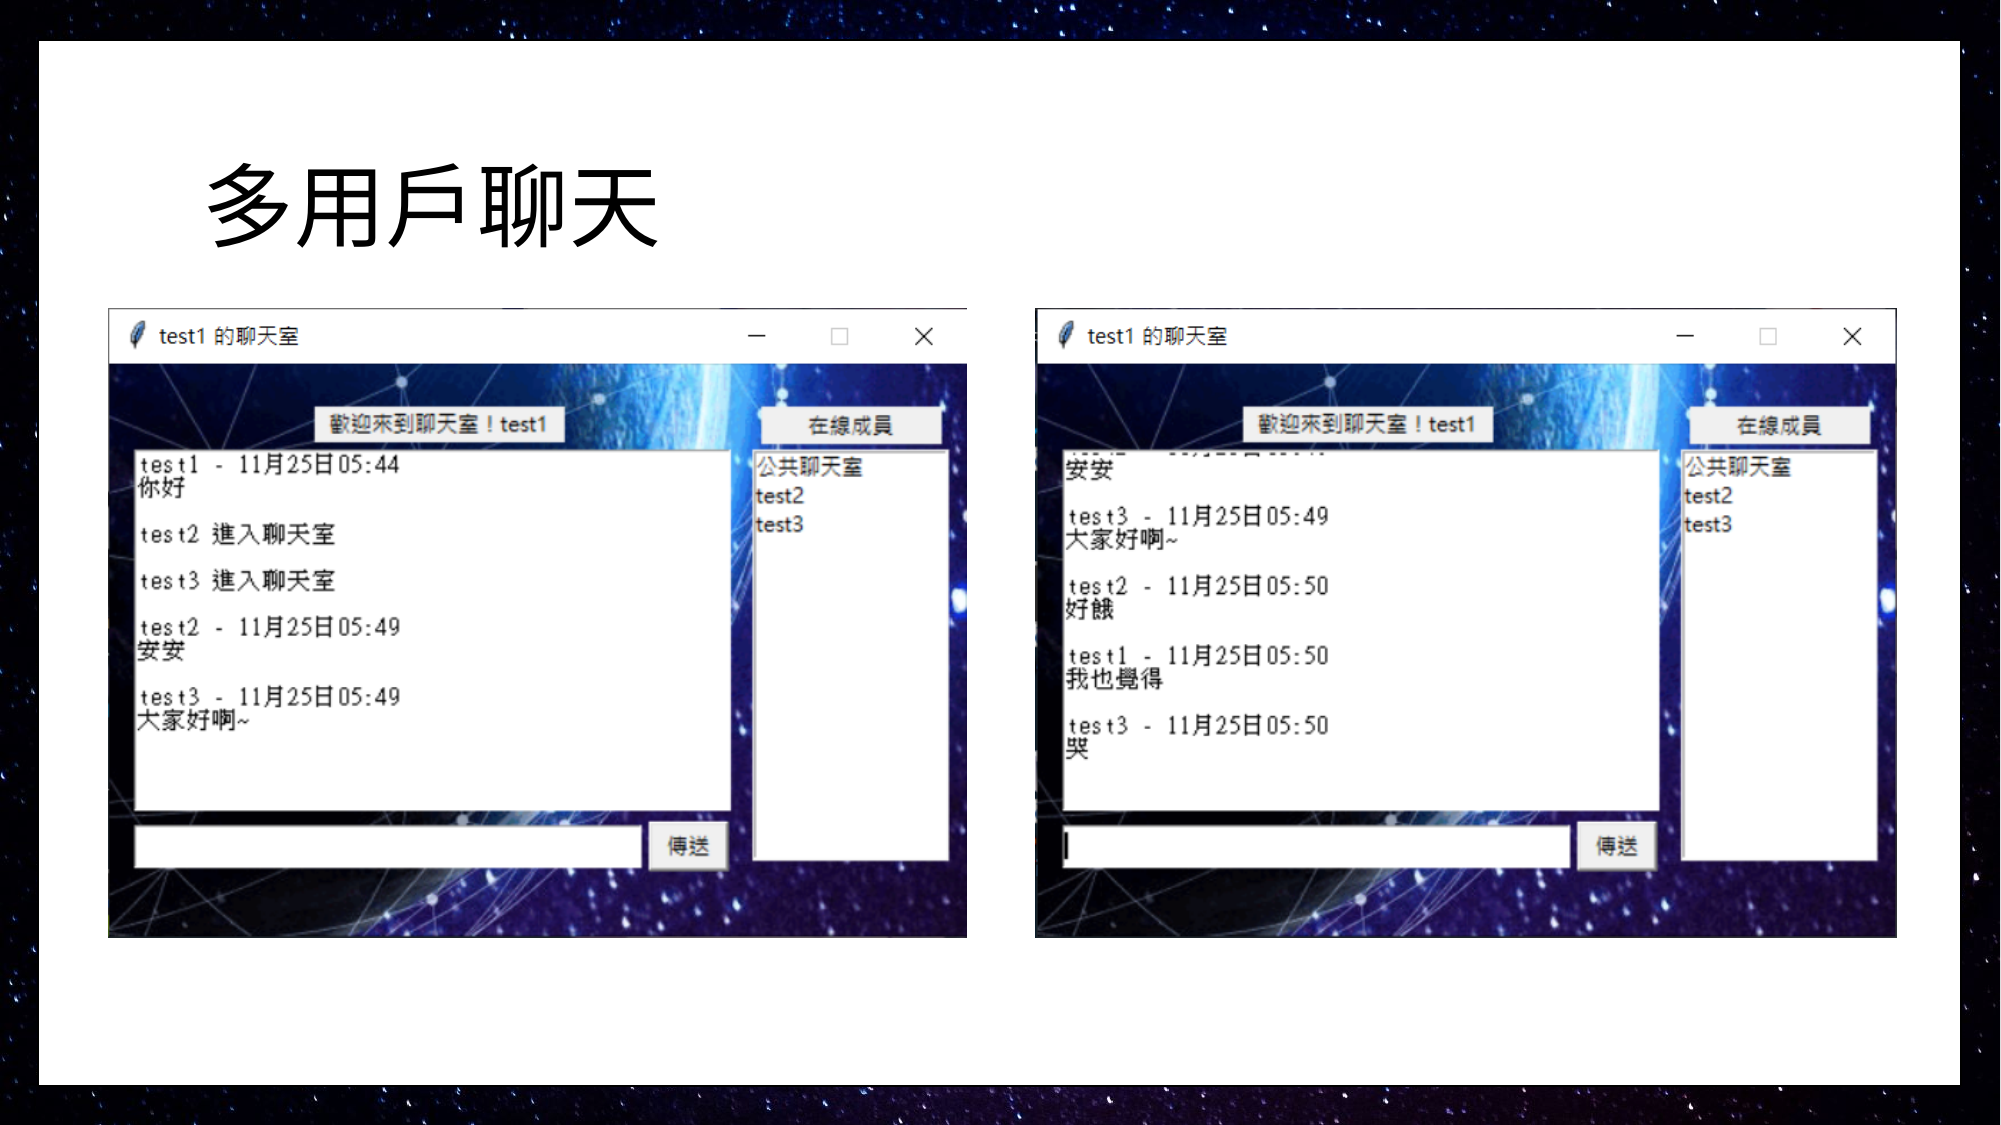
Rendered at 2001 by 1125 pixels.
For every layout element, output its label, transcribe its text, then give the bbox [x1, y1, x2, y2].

picture [0, 0, 2001, 1125]
title 多用戶聊天 [187, 99, 1808, 323]
